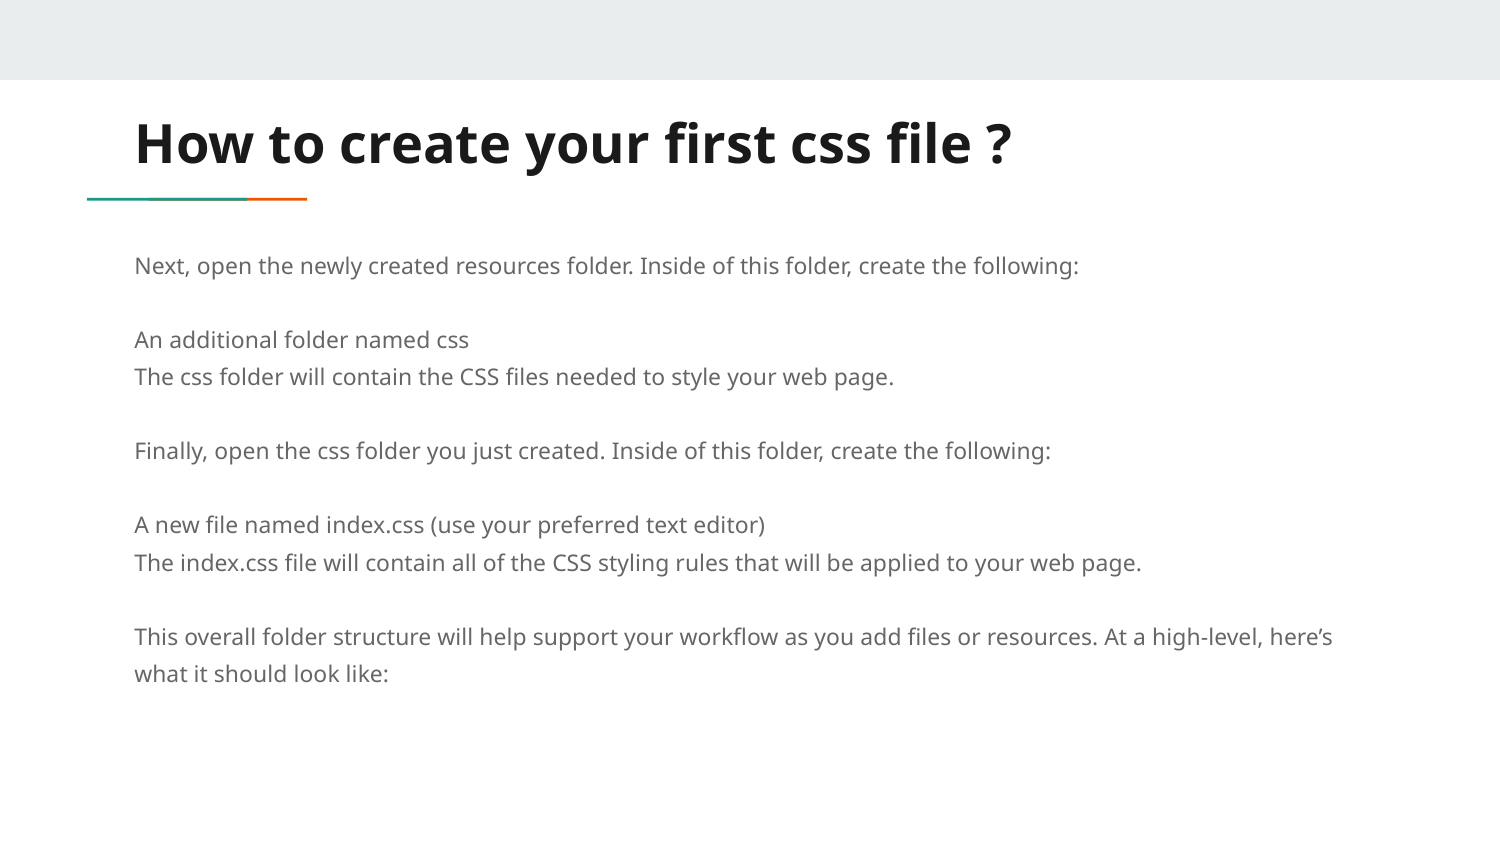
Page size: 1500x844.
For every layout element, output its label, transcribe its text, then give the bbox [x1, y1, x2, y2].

list Next, open the newly created resources folder. Inside of this folder, create the following: An additional folder named css The css folder will contain the CSS files needed to style your web page. Finally, open the css folder you just created. Inside of this folder, create the following: A new file named index.css (use your preferred text editor) The index.css file will contain all of the CSS styling rules that will be applied to your web page. This overall folder structure will help support your workflow as you add files or resources. At a high-level, here’s what it should look like: [119, 227, 1381, 777]
title How to create your first css file ? [119, 94, 1381, 183]
